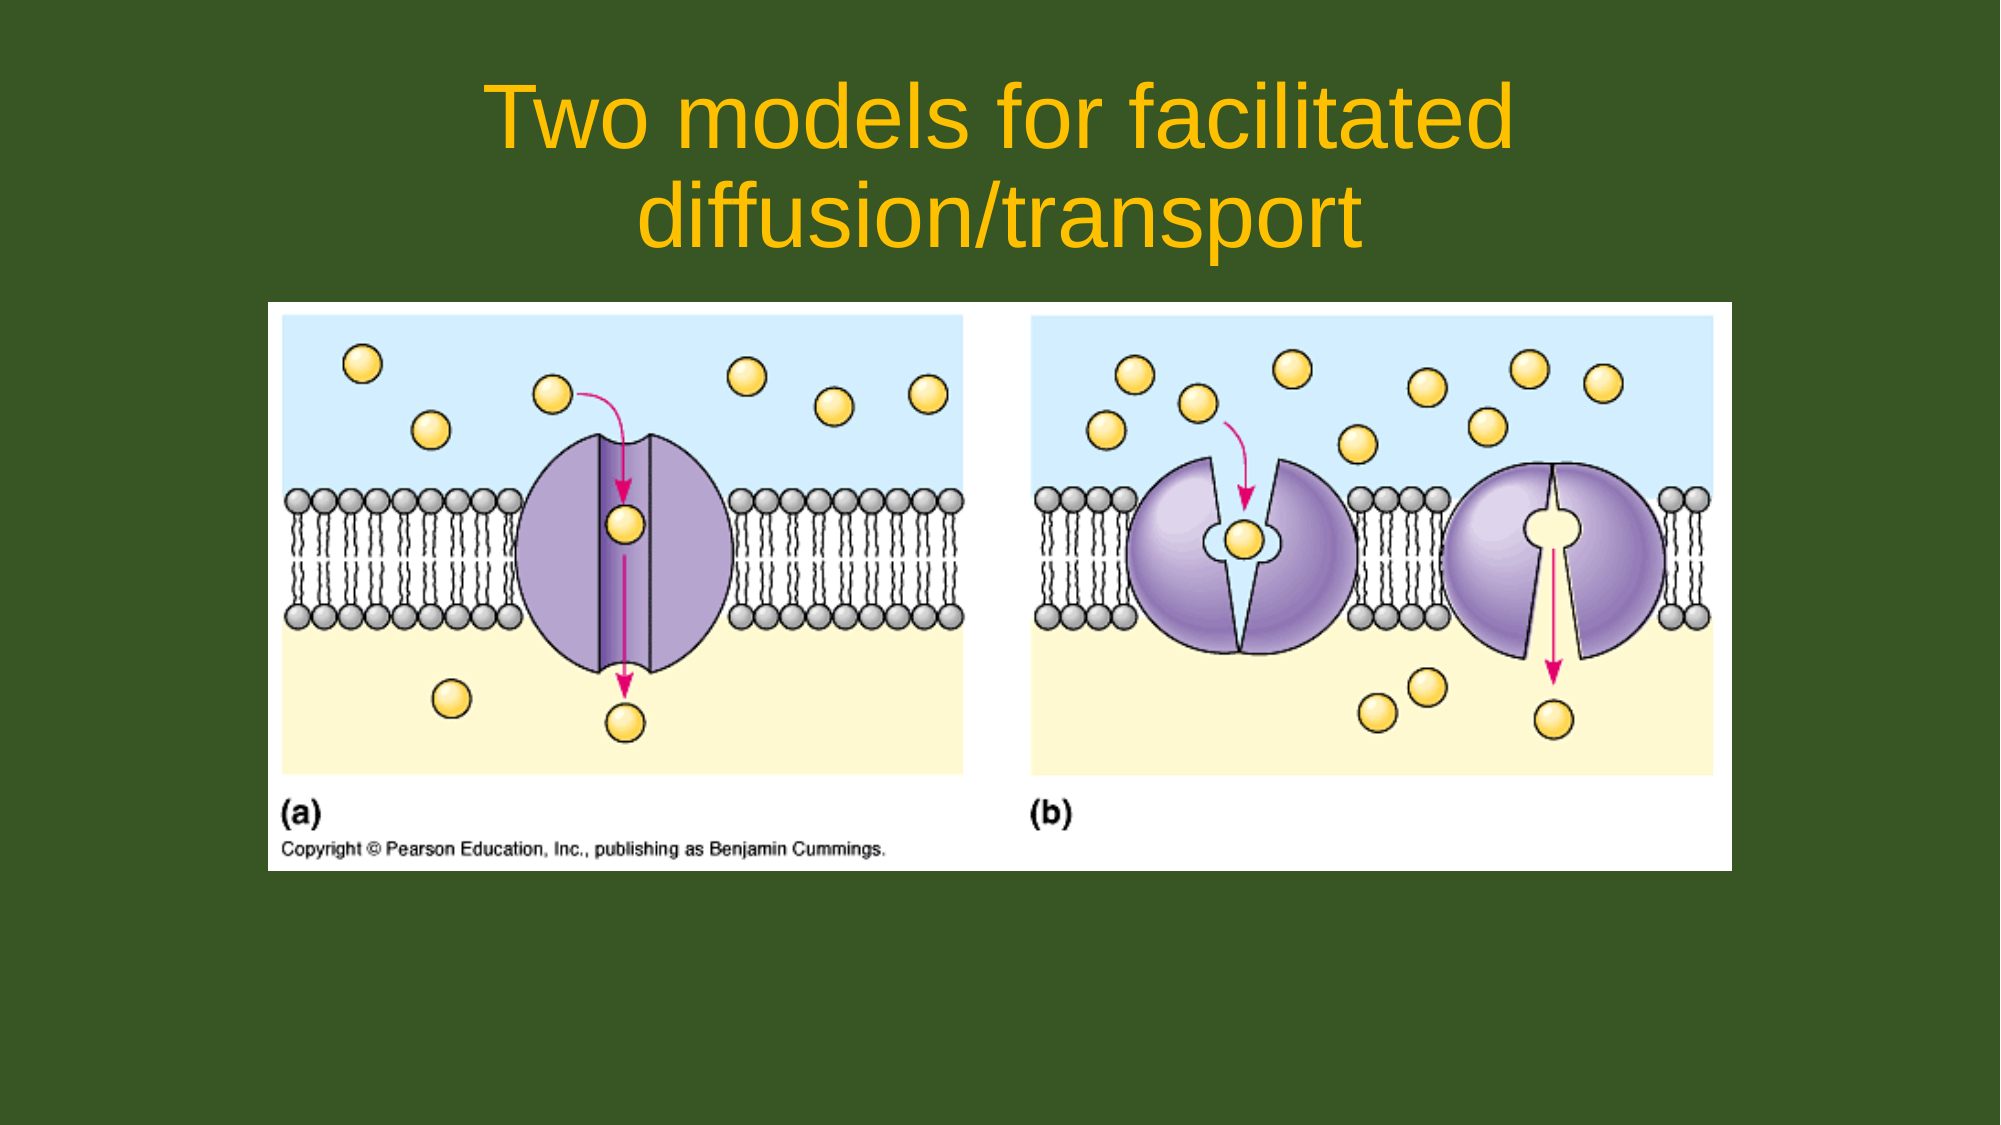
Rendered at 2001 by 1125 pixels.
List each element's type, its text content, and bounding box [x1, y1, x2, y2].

title Two models for facilitated diffusion/transport [137, 59, 1863, 278]
picture [268, 302, 1732, 871]
